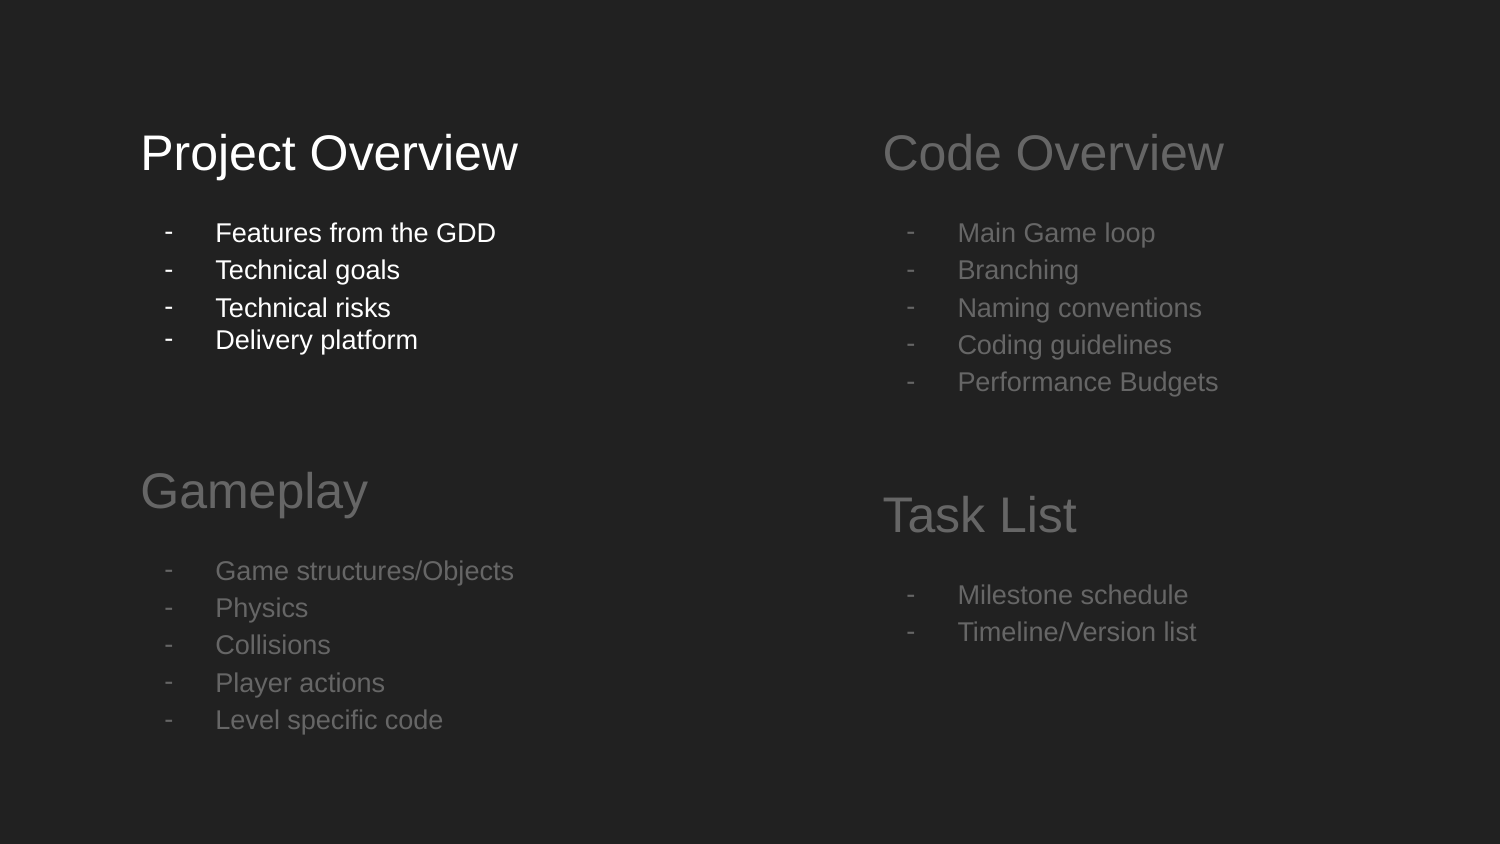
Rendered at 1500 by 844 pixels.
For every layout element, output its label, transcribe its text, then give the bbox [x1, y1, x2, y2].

title Code Overview [867, 110, 1328, 195]
title Task List [867, 472, 1328, 557]
title Gameplay [125, 448, 587, 533]
list Game structures/Objects Physics Collisions Player actions Level specific code [125, 533, 587, 787]
title Project Overview [125, 110, 587, 195]
list Main Game loop Branching Naming conventions Coding guidelines Performance Budgets [867, 195, 1328, 449]
list Milestone schedule Timeline/Version list [867, 557, 1328, 811]
list Features from the GDD Technical goals Technical risks Delivery platform [125, 195, 587, 361]
